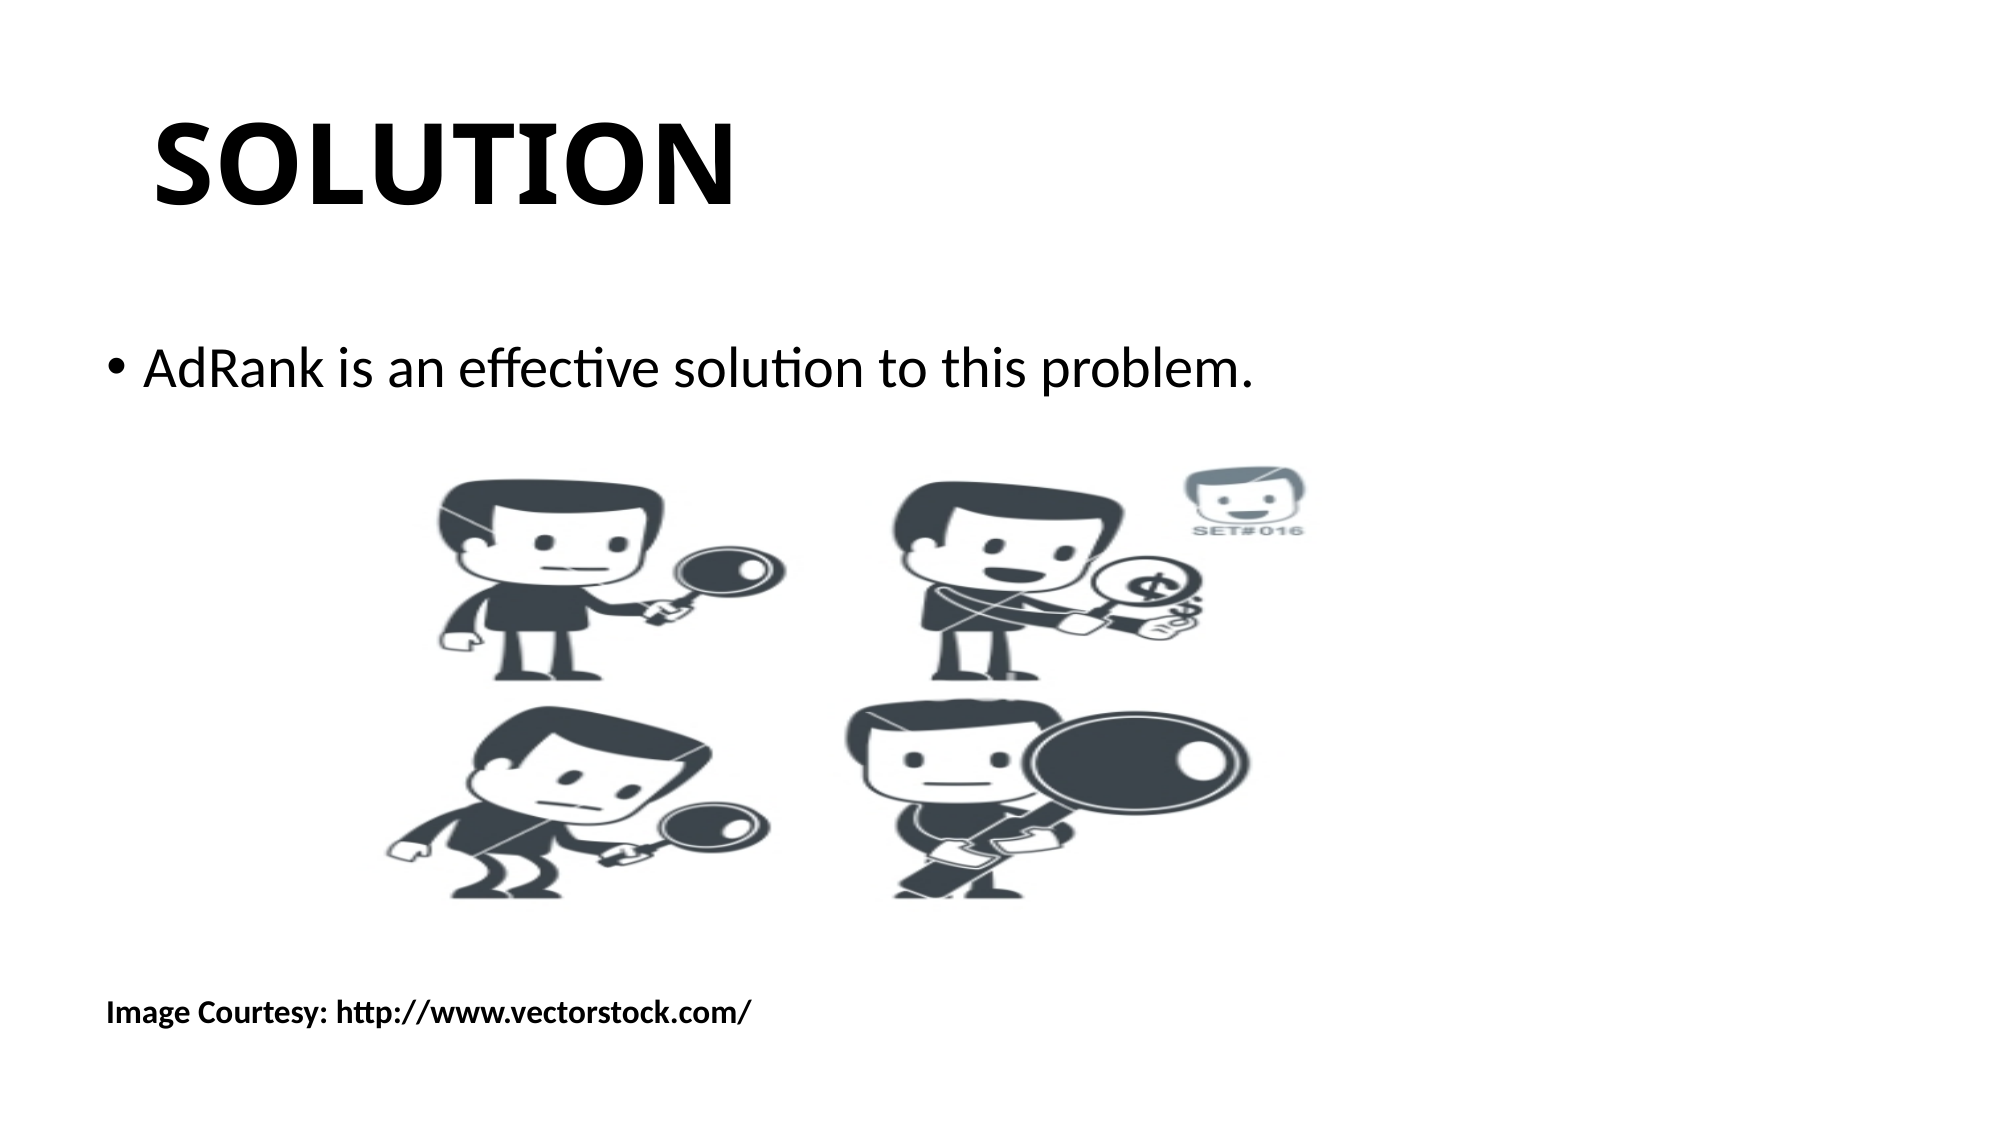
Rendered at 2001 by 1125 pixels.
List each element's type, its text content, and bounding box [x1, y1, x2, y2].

text_box Image Courtesy: http://www.vectorstock.com/ [91, 982, 837, 1038]
picture [316, 447, 1322, 931]
list AdRank is an effective solution to this problem. [91, 329, 1817, 1044]
title SOLUTION [137, 59, 1863, 278]
